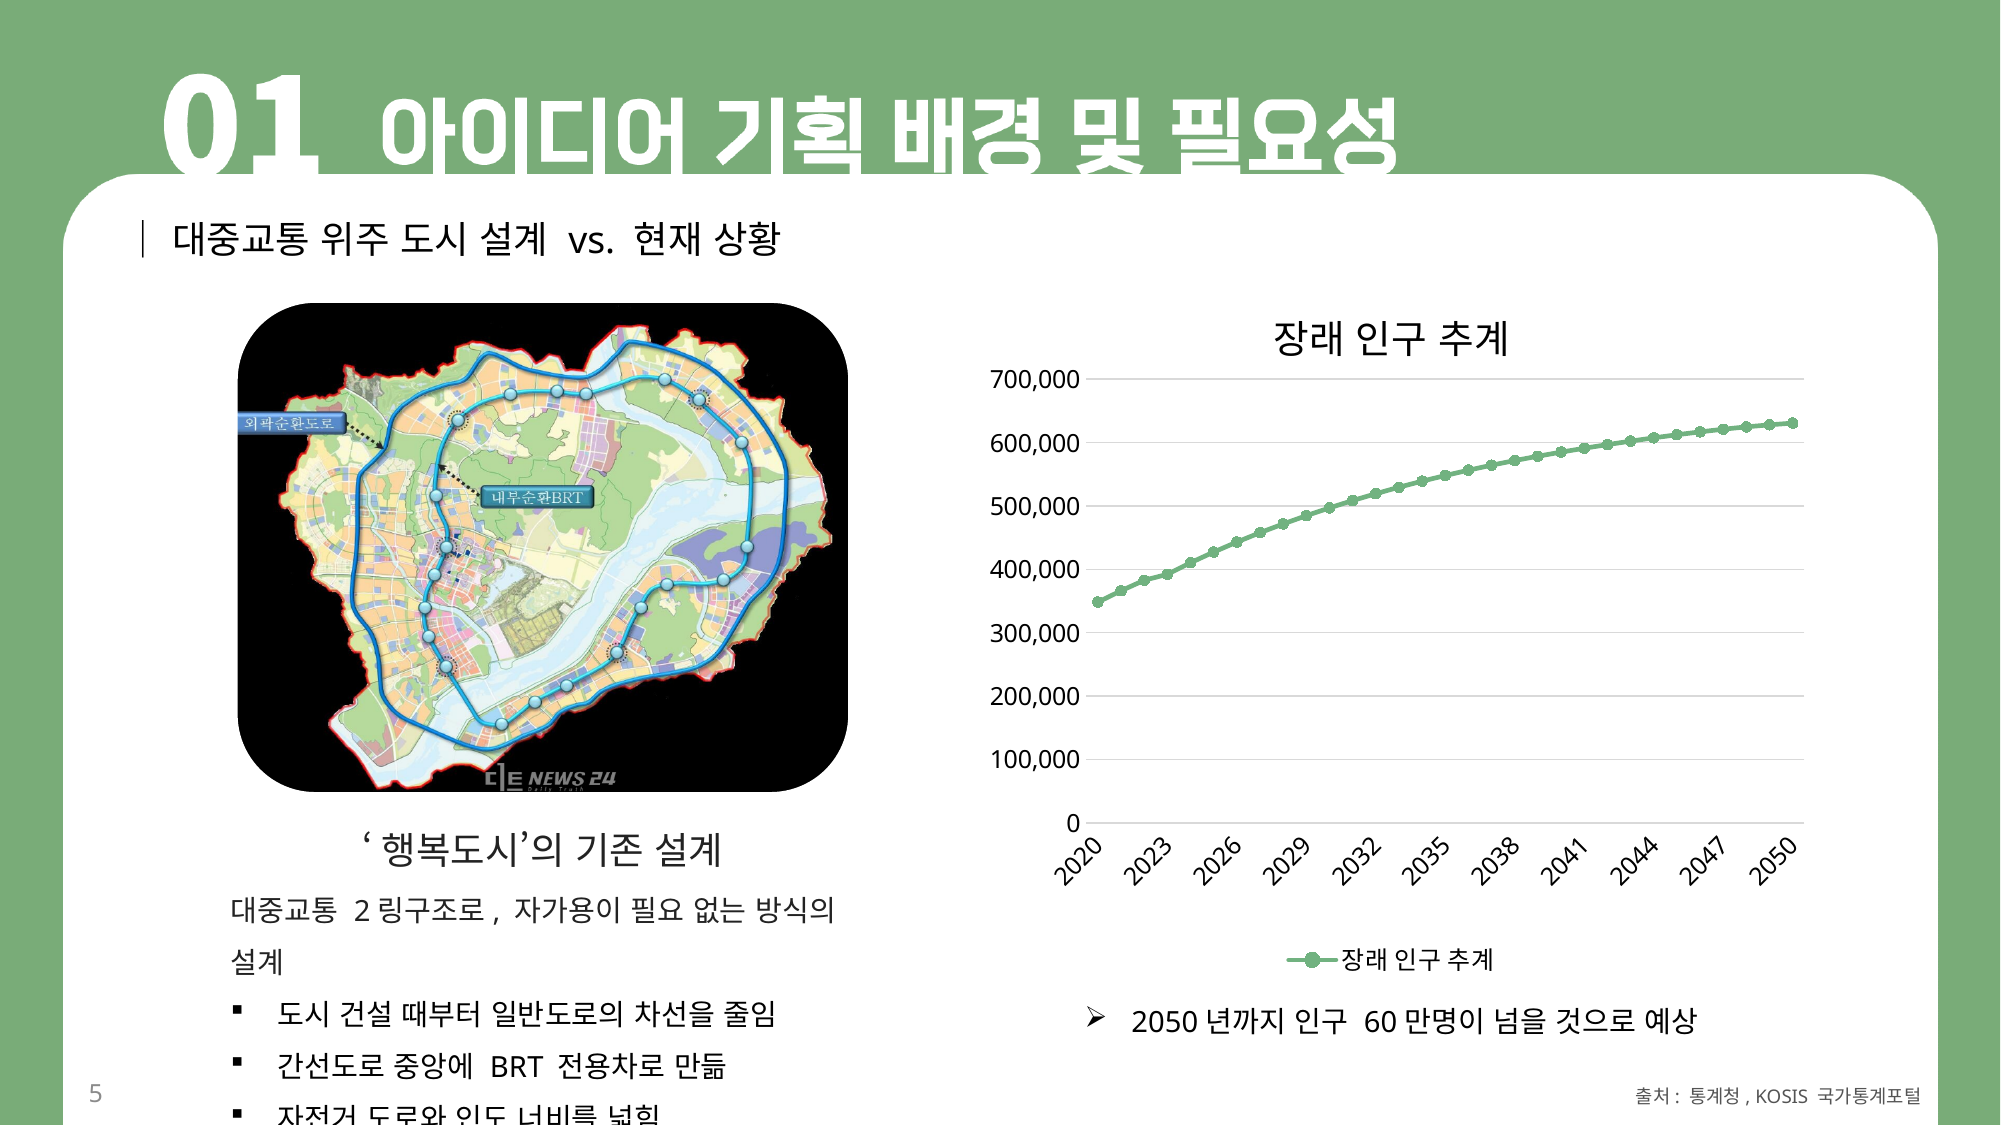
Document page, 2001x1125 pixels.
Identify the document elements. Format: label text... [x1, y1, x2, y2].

slide_number 5 [73, 1064, 524, 1125]
text_box ‘행복도시’의 기존 설계 [333, 819, 753, 867]
text_box ｜ 대중교통 위주 도시 설계 vs. 현재 상황 [109, 184, 1746, 299]
chart [952, 274, 1831, 984]
picture [0, 0, 2001, 1125]
text_box 대중교통 2링구조로, 자가용이 필요 없는 방식의 설계 도시 건설 때부터 일반도로의 차선을 줄임 간선도로 중앙에 BRT 전용차로 만듦 자전거 도로와 인도 너비를 넓힘 [215, 867, 870, 1125]
text_box 2050년까지 인구 60만명이 넘을 것으로 예상 [1025, 995, 1758, 1046]
text_box 출처: 통계청, KOSIS 국가통계포털 [1256, 1077, 1936, 1115]
